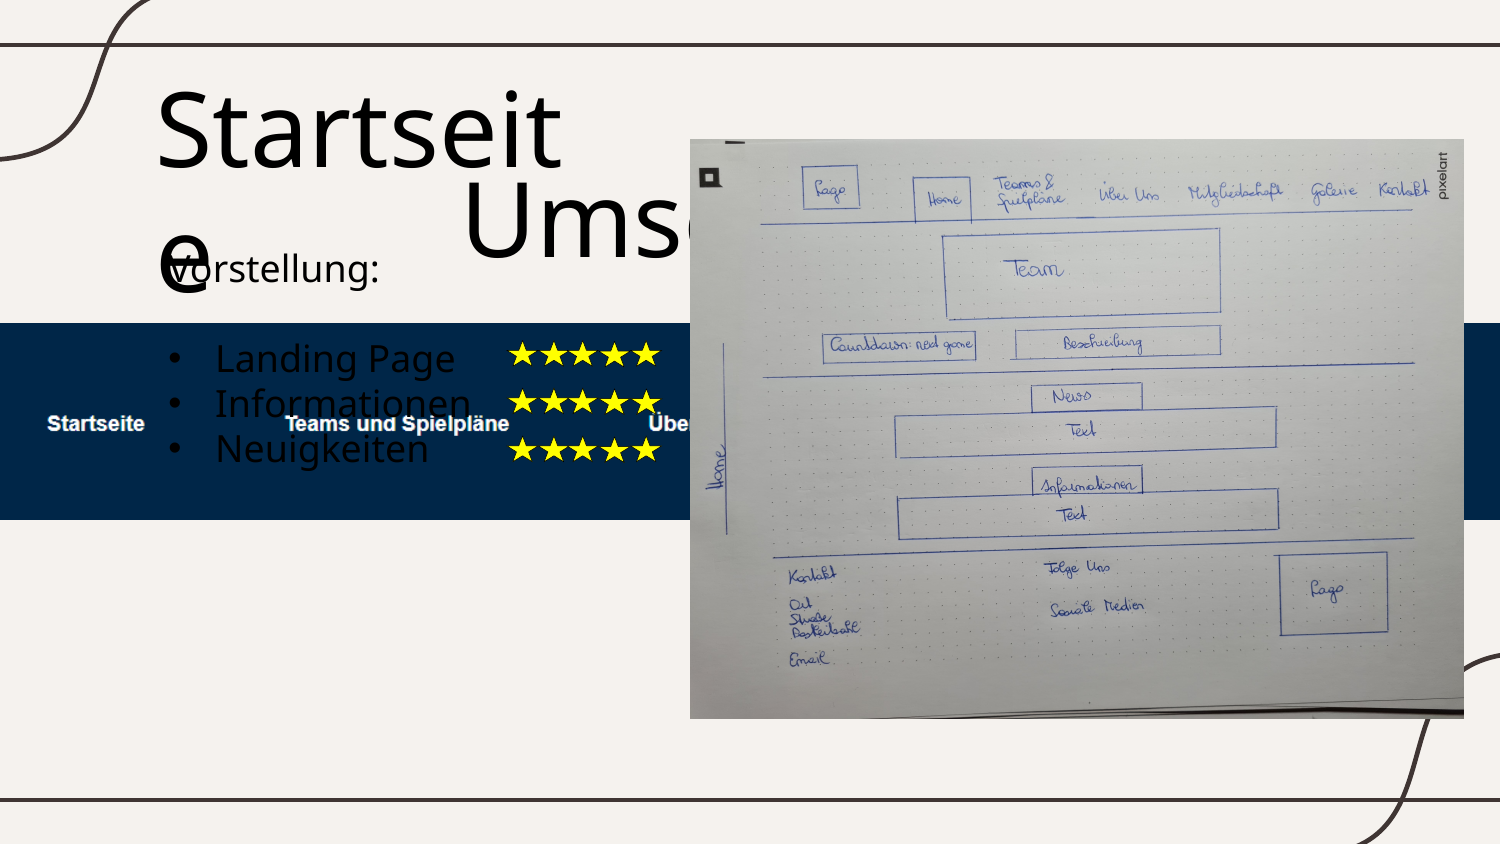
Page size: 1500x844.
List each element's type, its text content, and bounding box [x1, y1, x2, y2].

picture [663, 138, 1500, 720]
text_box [152, 229, 663, 572]
picture [0, 323, 152, 521]
title Umsetzung [445, 138, 689, 273]
text_box Startseite [140, 48, 631, 183]
